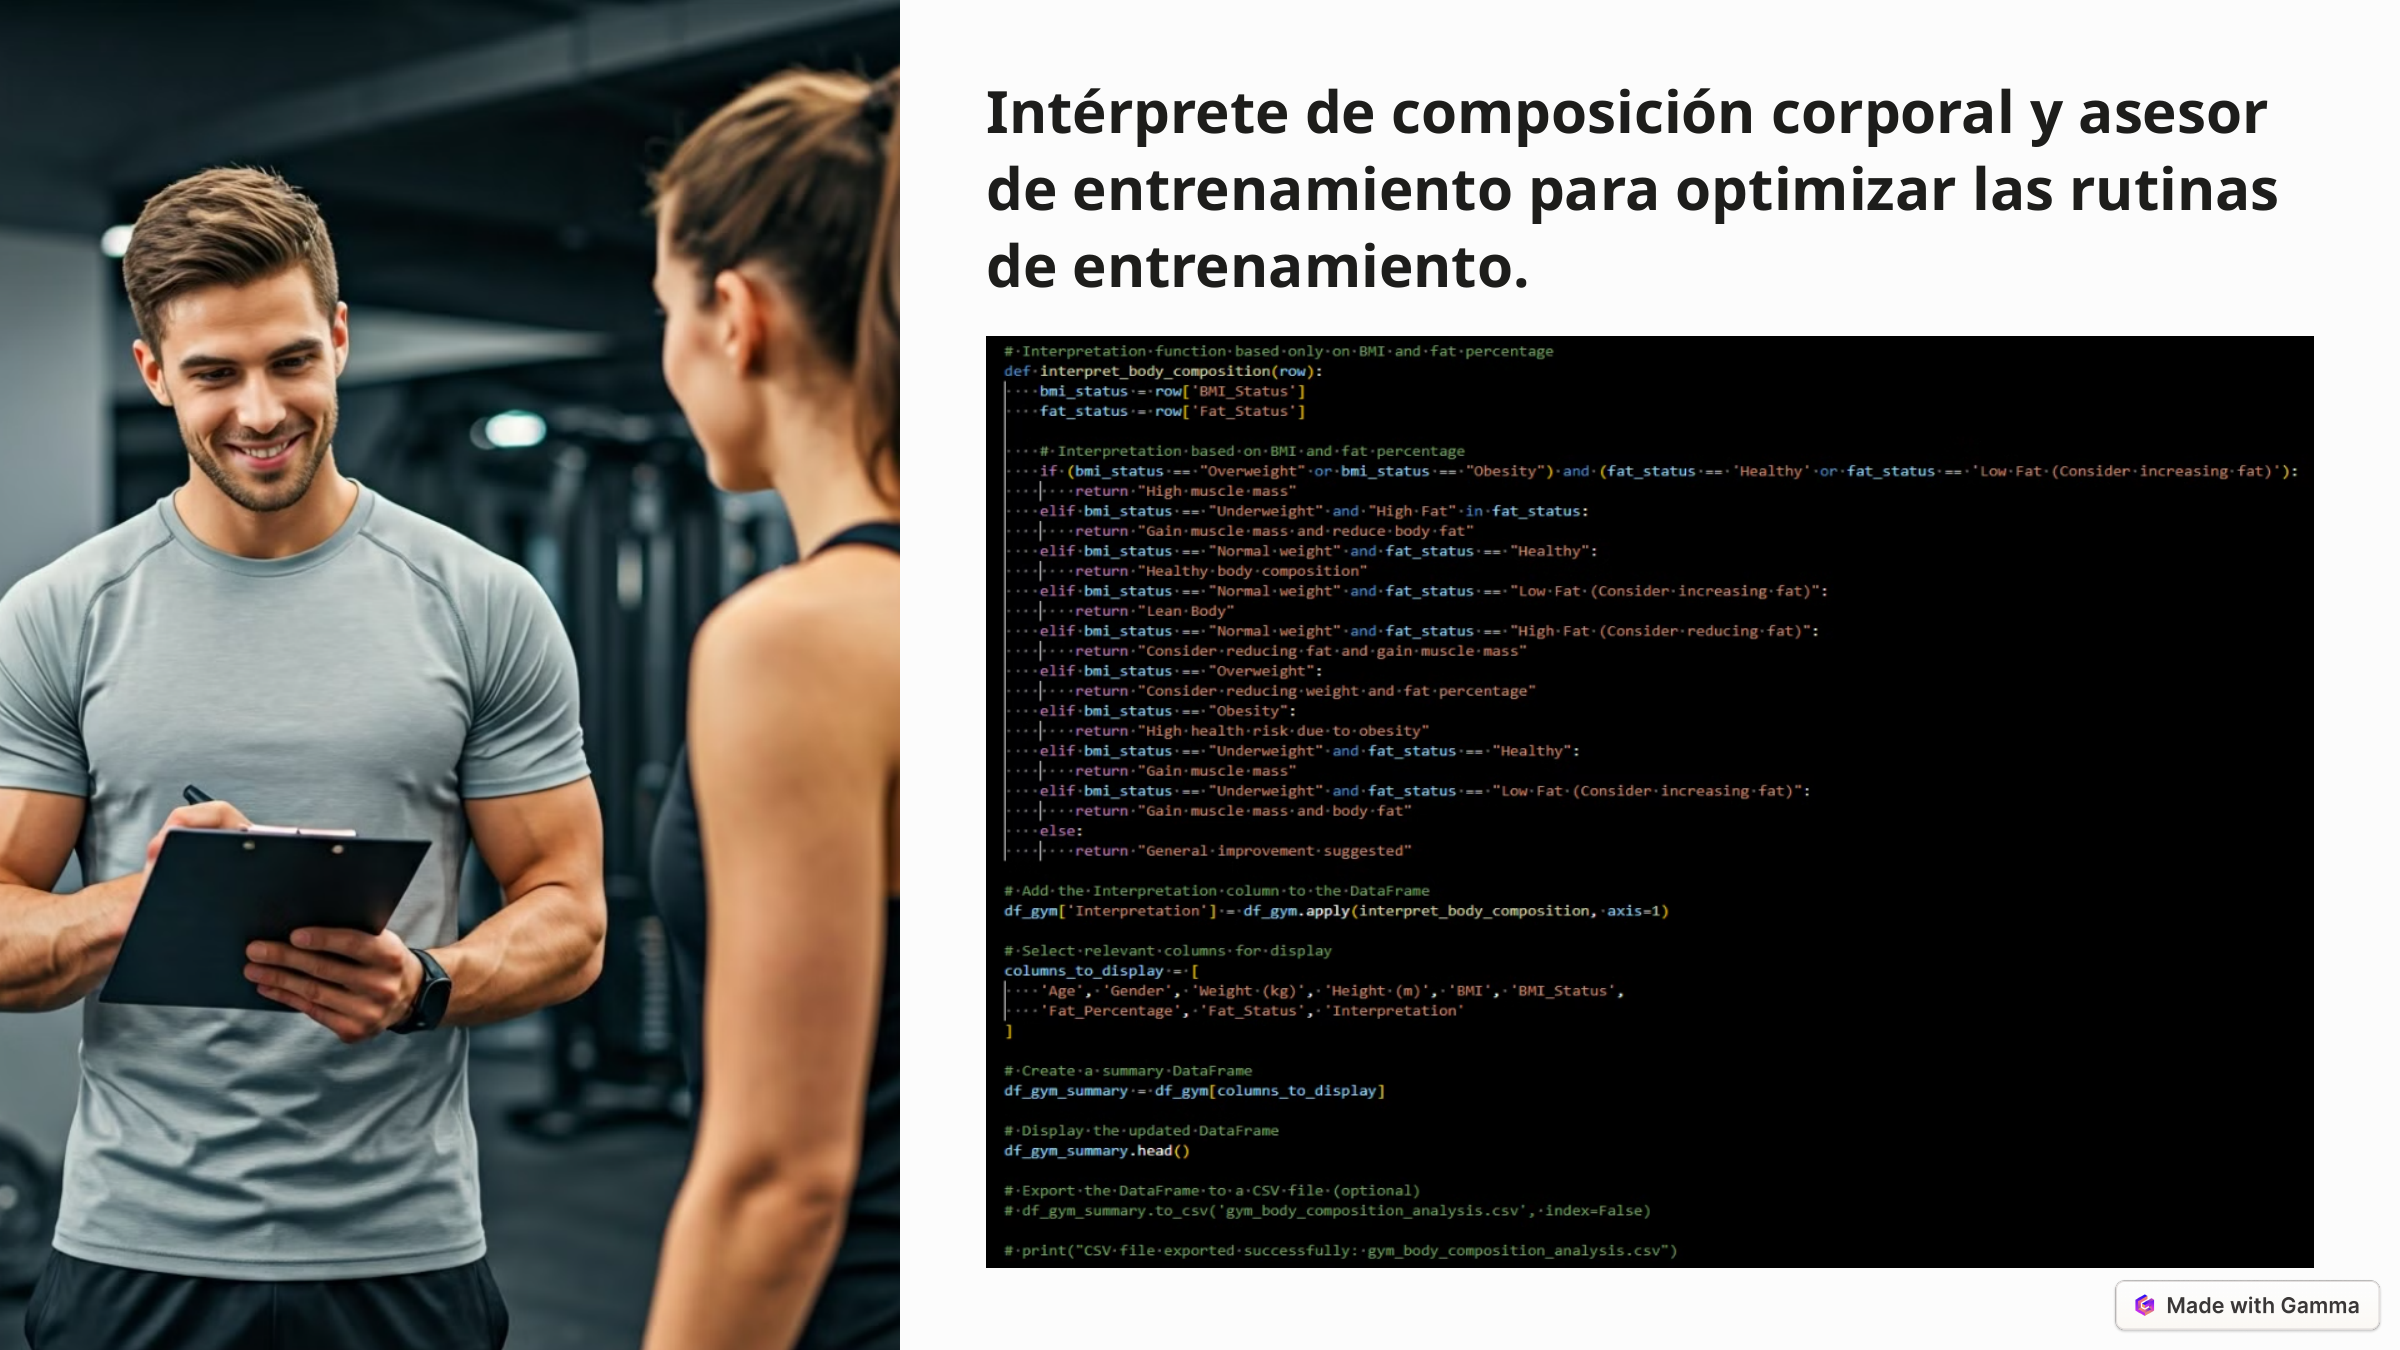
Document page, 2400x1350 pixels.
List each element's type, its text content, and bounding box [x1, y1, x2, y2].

picture [0, 0, 900, 1350]
picture [986, 336, 2314, 1269]
text_box Intérprete de composición corporal y asesor de entrenamiento para optimizar las rutinas de entrenamiento. [986, 67, 2314, 300]
picture [2106, 1271, 2389, 1339]
